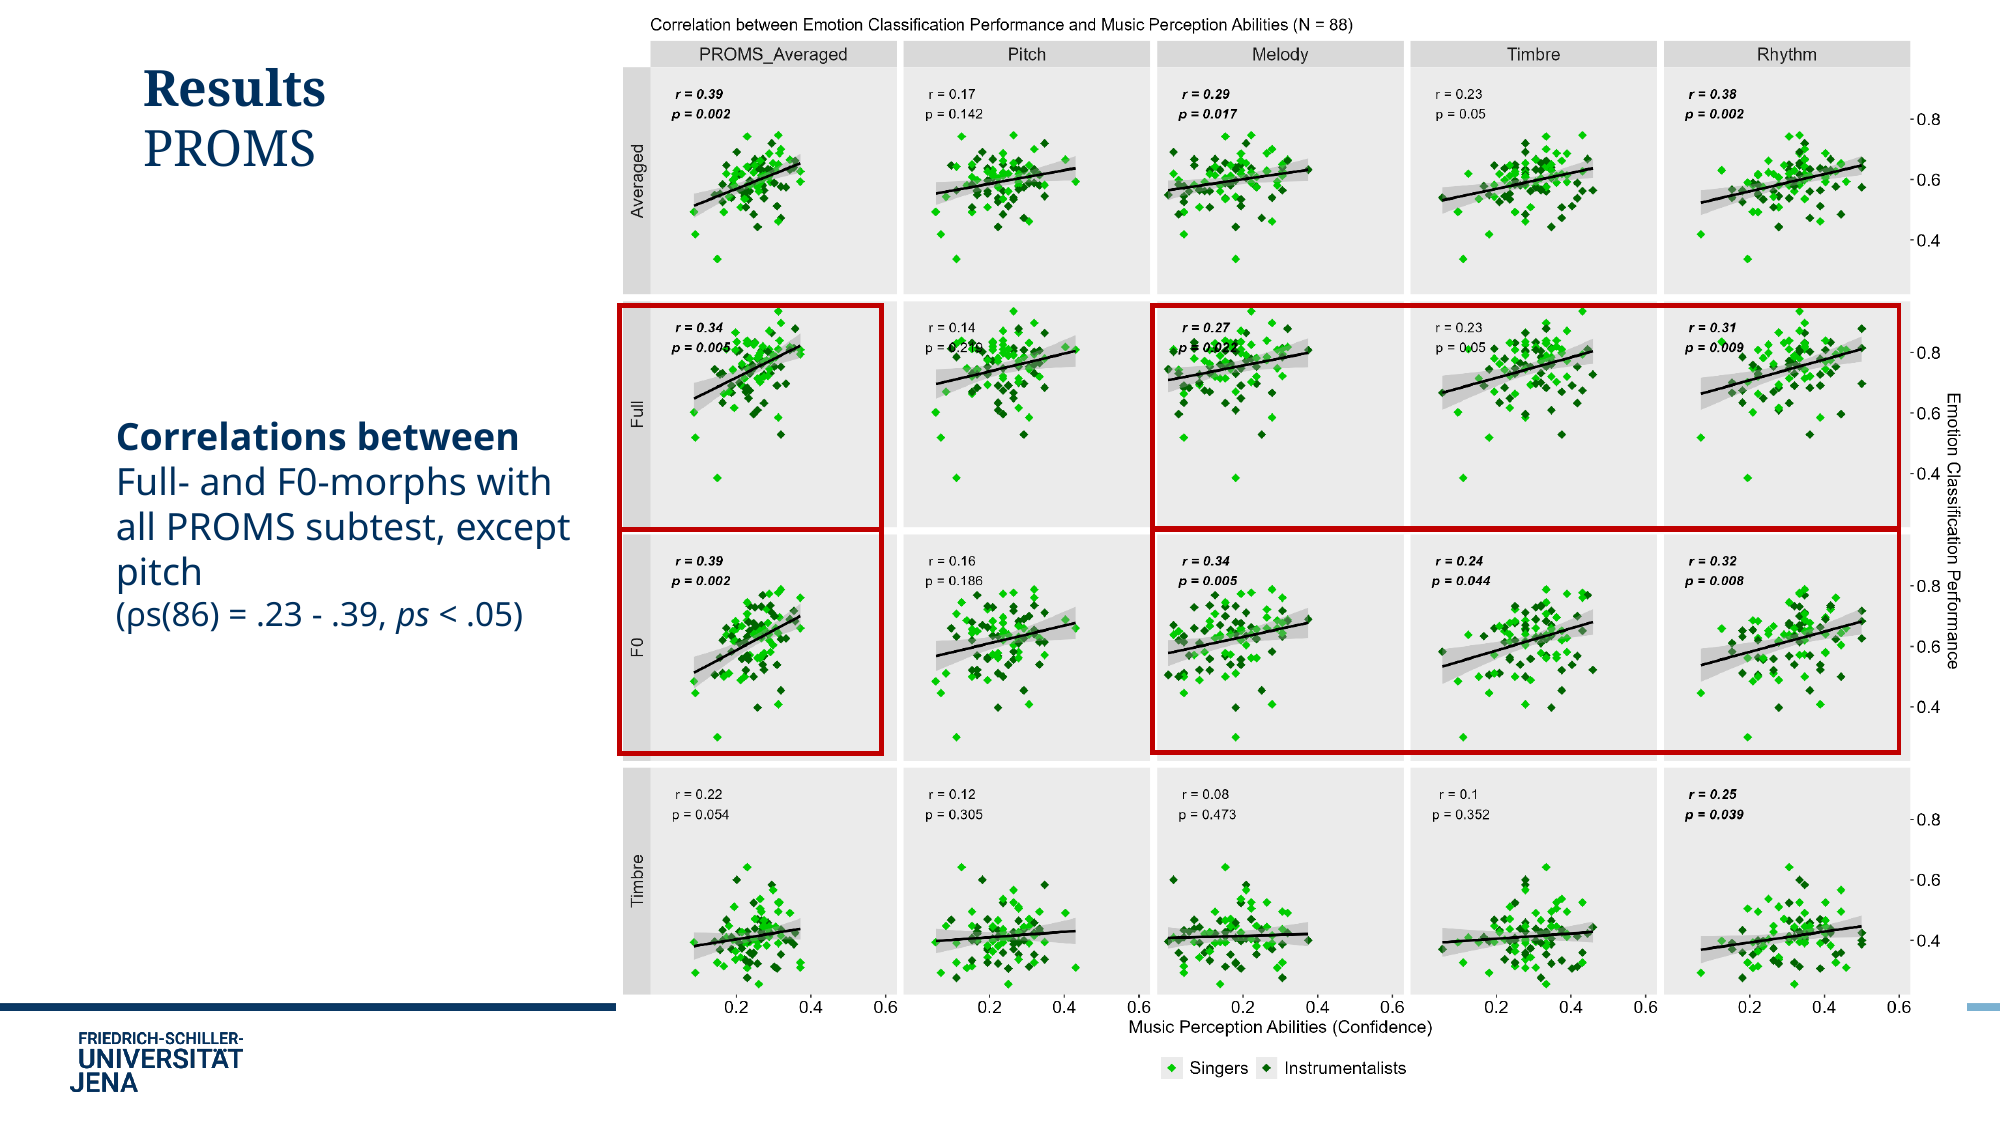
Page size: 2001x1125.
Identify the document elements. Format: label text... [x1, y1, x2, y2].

text_box Correlations between Full- and F0-morphs with all PROMS subtest, except pitch (ρs(86) = .23 - .39, ps < .05) [101, 405, 590, 866]
title Results PROMS [143, 56, 531, 184]
picture [70, 1032, 243, 1092]
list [616, 11, 1967, 1092]
picture [1967, 1003, 2000, 1011]
